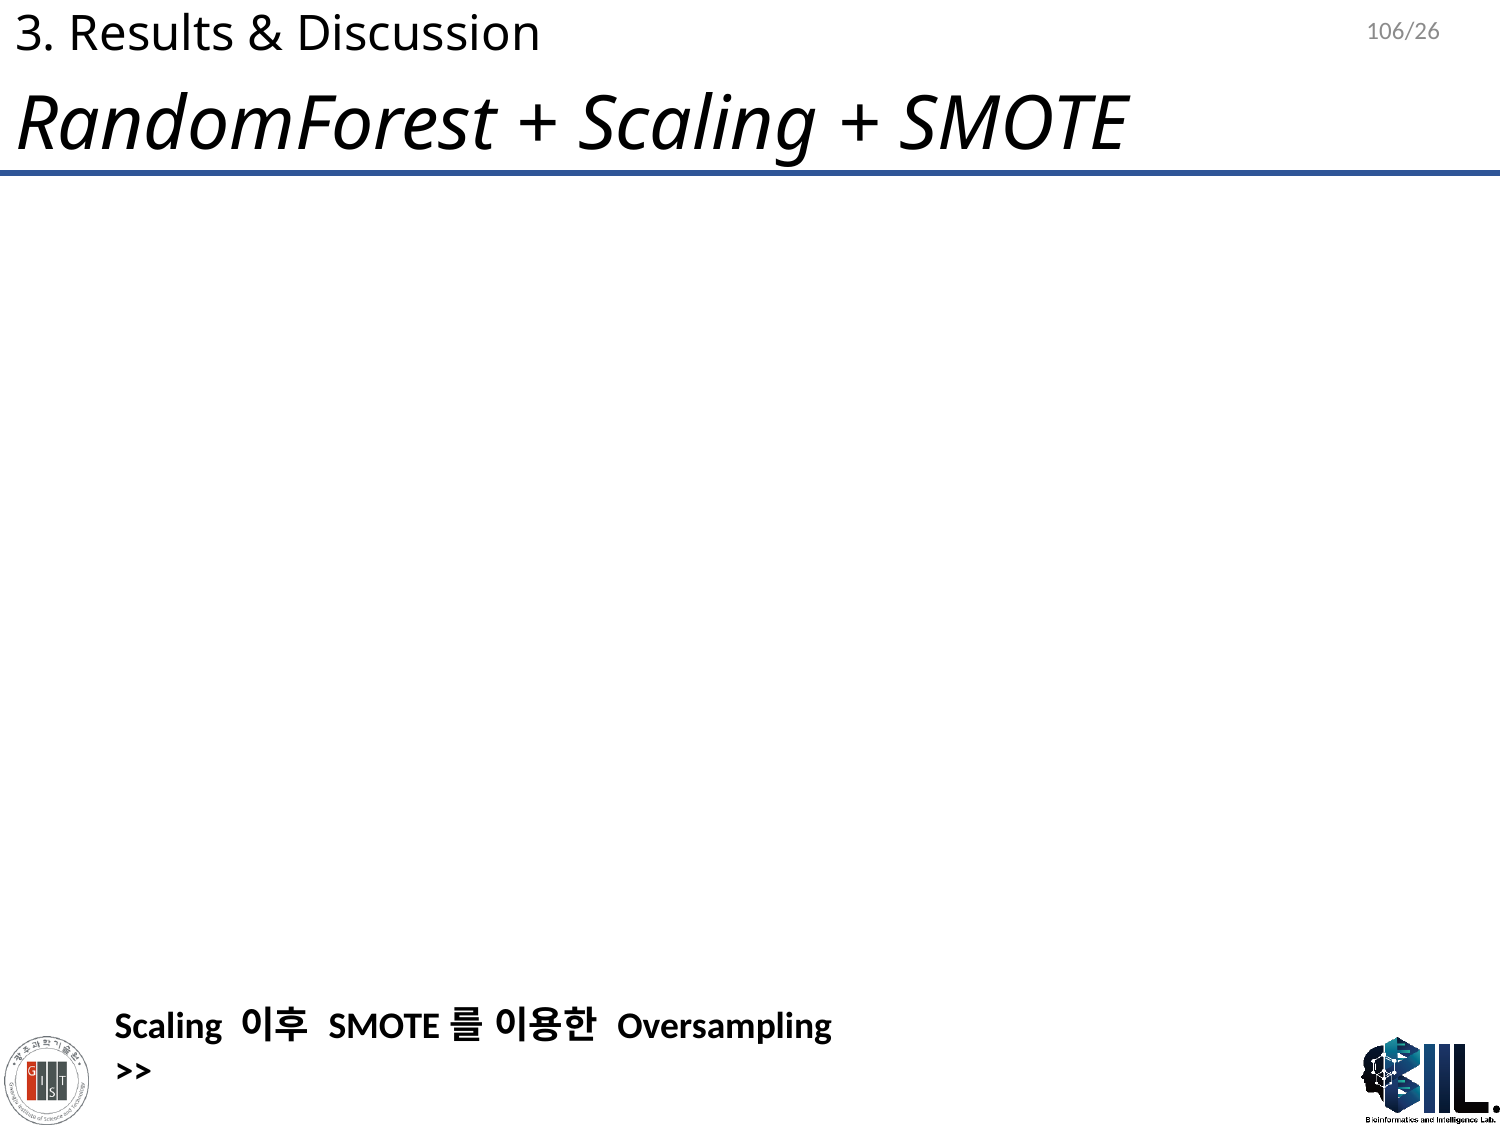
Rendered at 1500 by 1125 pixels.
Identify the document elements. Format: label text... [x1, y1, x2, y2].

picture [1361, 1099, 1500, 1125]
slide_number 106/26 [1117, 0, 1455, 60]
text_box RandomForest + Scaling + SMOTE [0, 68, 1500, 170]
picture [4, 1036, 89, 1125]
text_box RandomForest + Scaling + SMOTE [0, 176, 1500, 183]
text_box Scaling 이후 SMOTE를 이용한 Oversampling >> [99, 993, 1500, 1099]
title 3. Results & Discussion [0, 0, 602, 68]
